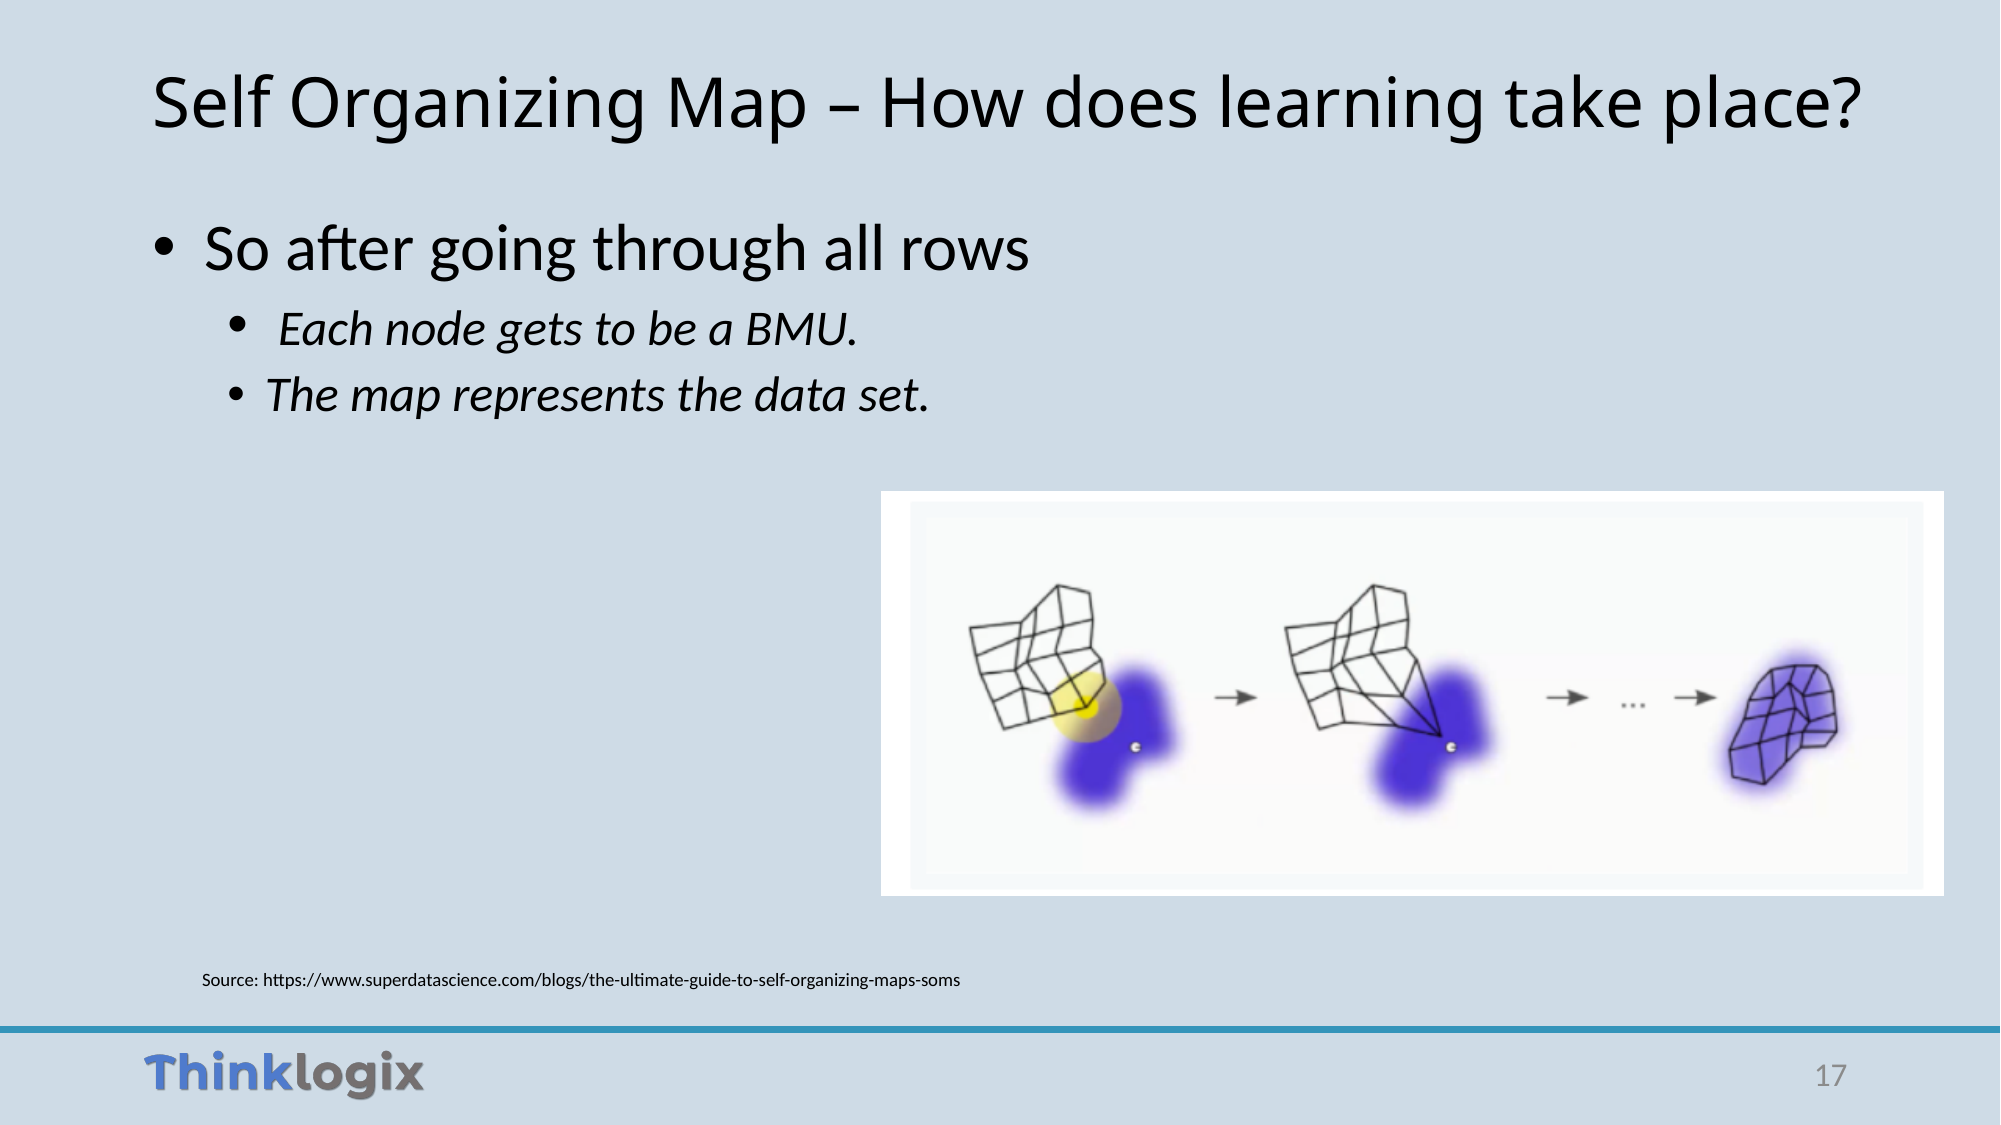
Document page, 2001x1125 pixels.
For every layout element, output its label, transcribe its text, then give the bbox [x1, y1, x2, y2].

title Self Organizing Map – How does learning take place? [137, 59, 1957, 165]
text_box Source: https://www.superdatascience.com/blogs/the-ultimate-guide-to-self-organizing-maps-soms [187, 960, 1957, 998]
list So after going through all rows Each node gets to be a BMU. The map represents the data set. [137, 205, 1863, 920]
picture [881, 491, 1944, 896]
picture [115, 1036, 456, 1109]
slide_number 17 [1412, 1042, 1863, 1103]
